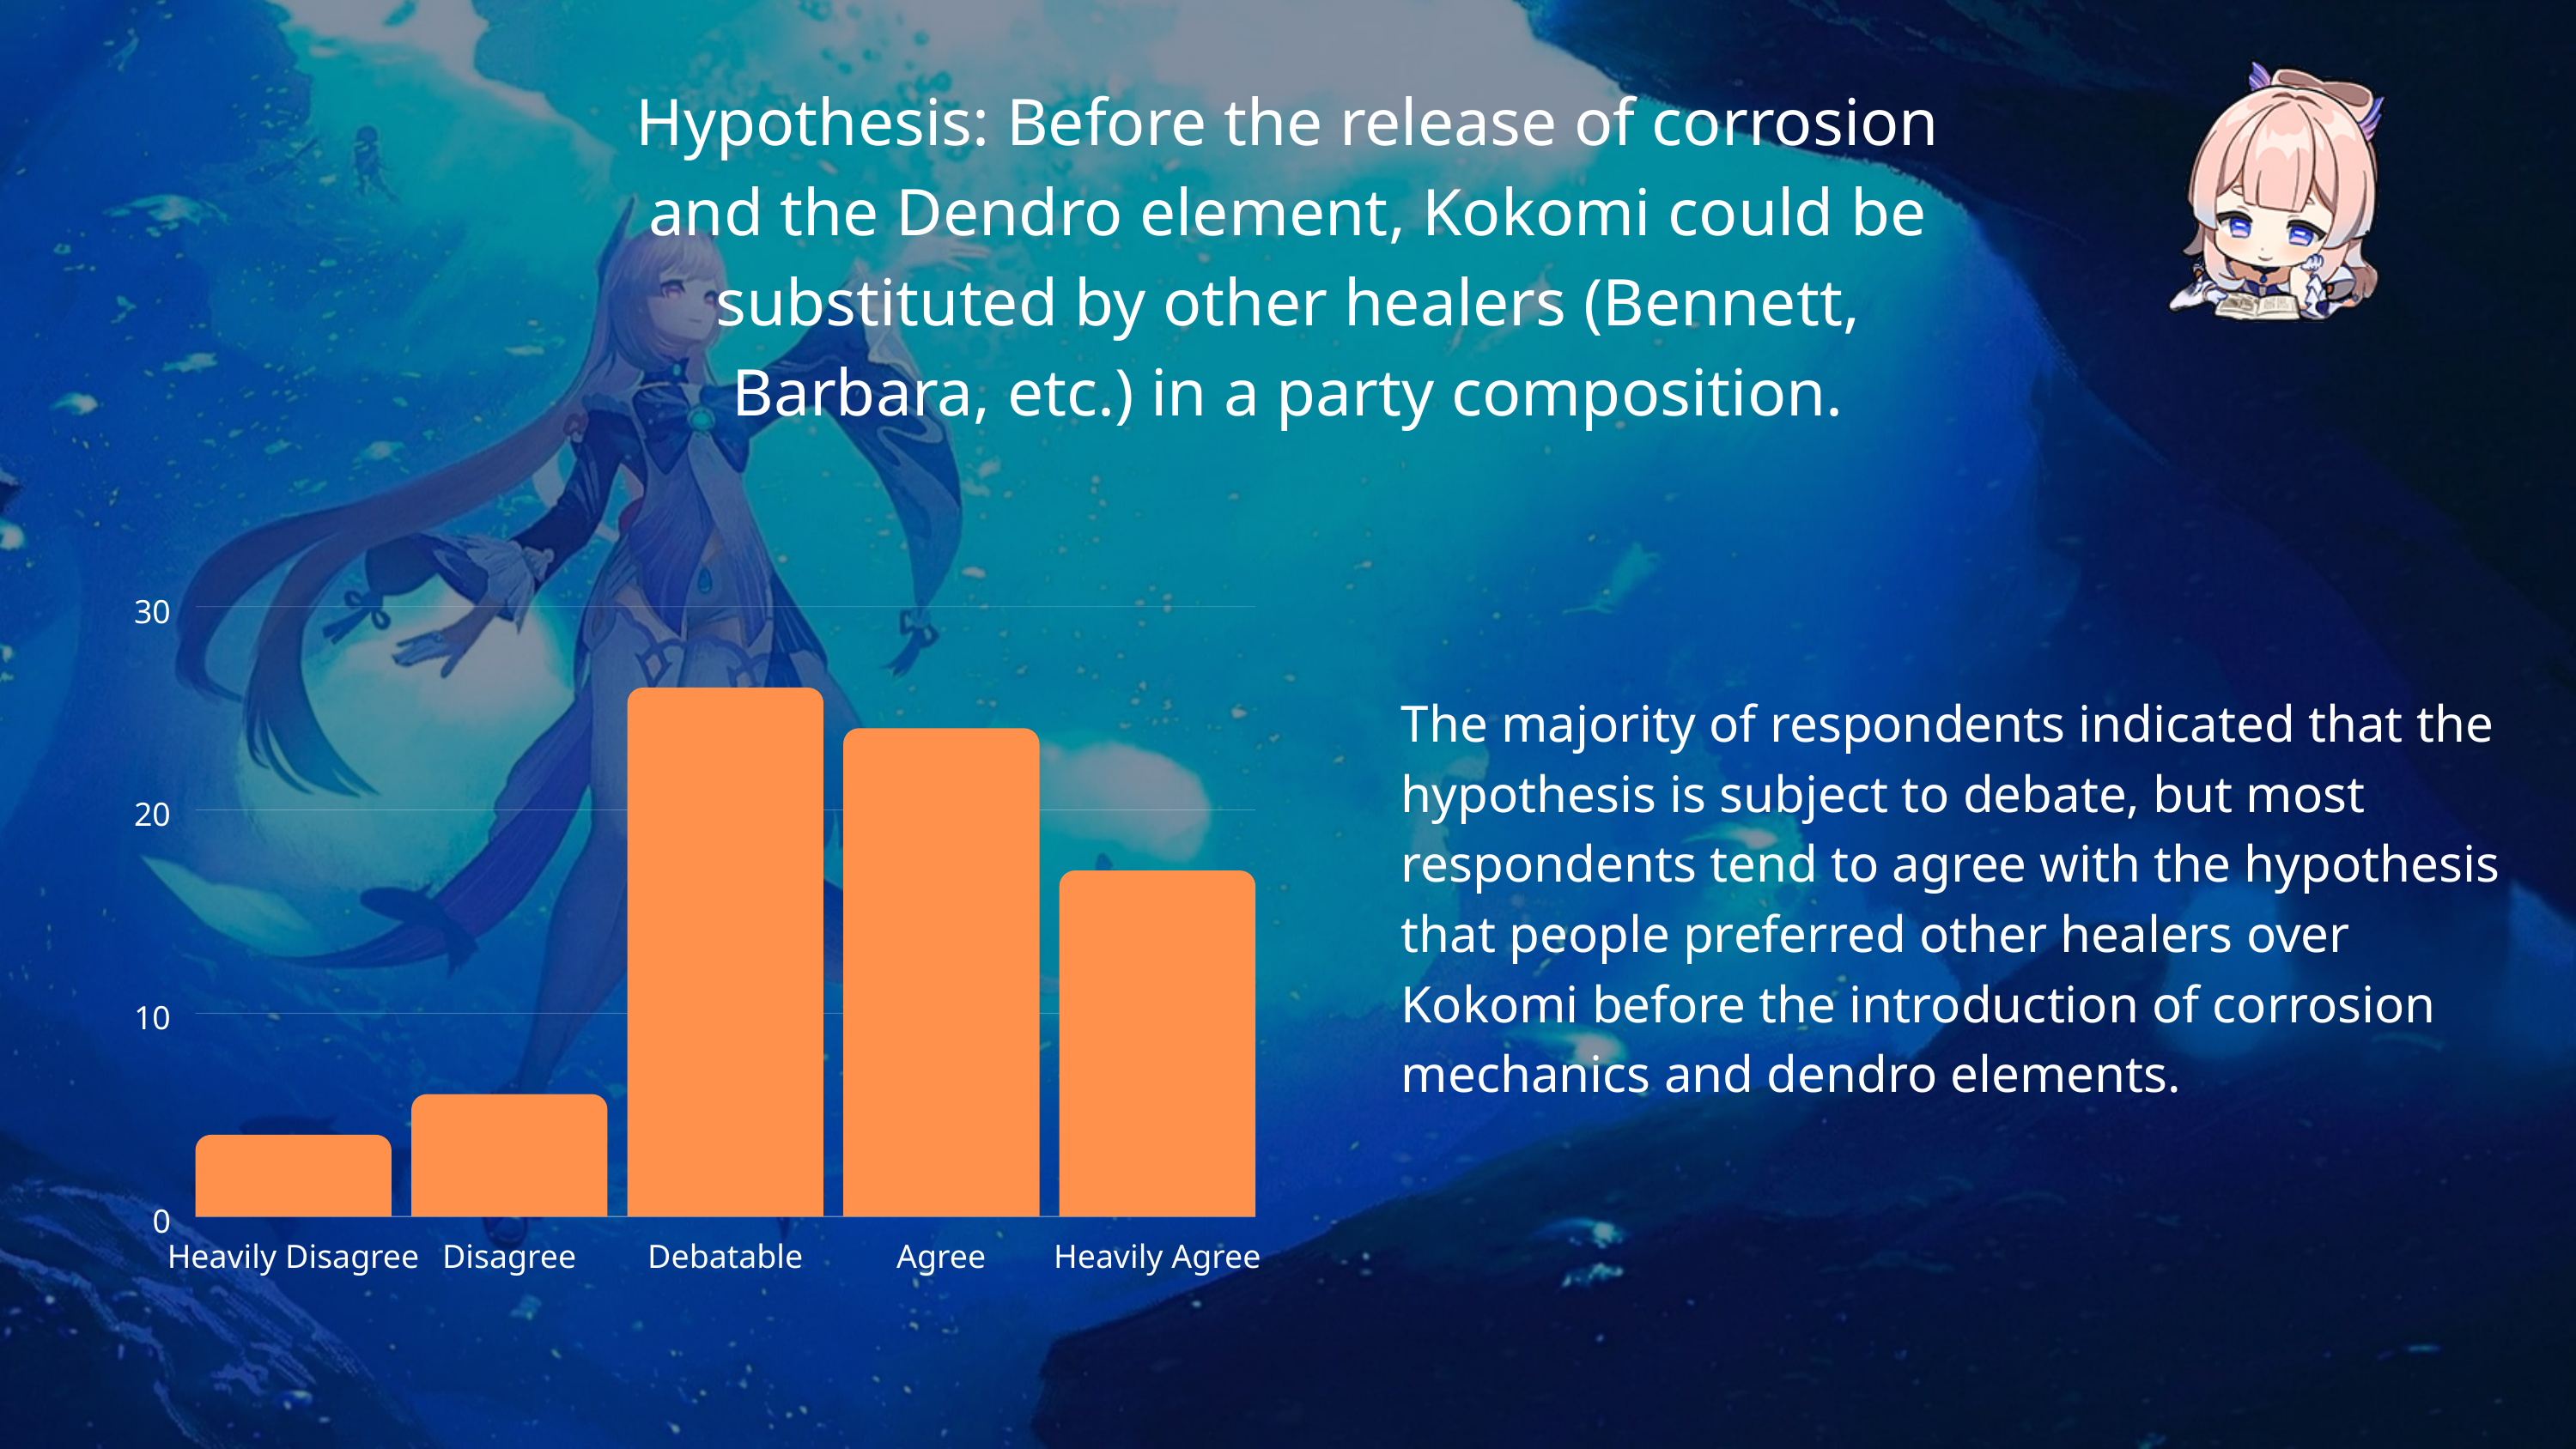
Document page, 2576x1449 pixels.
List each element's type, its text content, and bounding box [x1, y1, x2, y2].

text_box Hypothesis: Before the release of corrosion and the Dendro element, Kokomi could be substituted by other healers (Bennett, Barbara, etc.) in a party composition. [624, 68, 1952, 429]
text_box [130, 587, 1265, 1271]
text_box The majority of respondents indicated that the hypothesis is subject to debate, but most respondents tend to agree with the hypothesis that people preferred other healers over Kokomi before the introduction of corrosion mechanics and dendro elements. [1400, 682, 2502, 1103]
text_box [2107, 30, 2432, 358]
text_box [0, 0, 2576, 1449]
